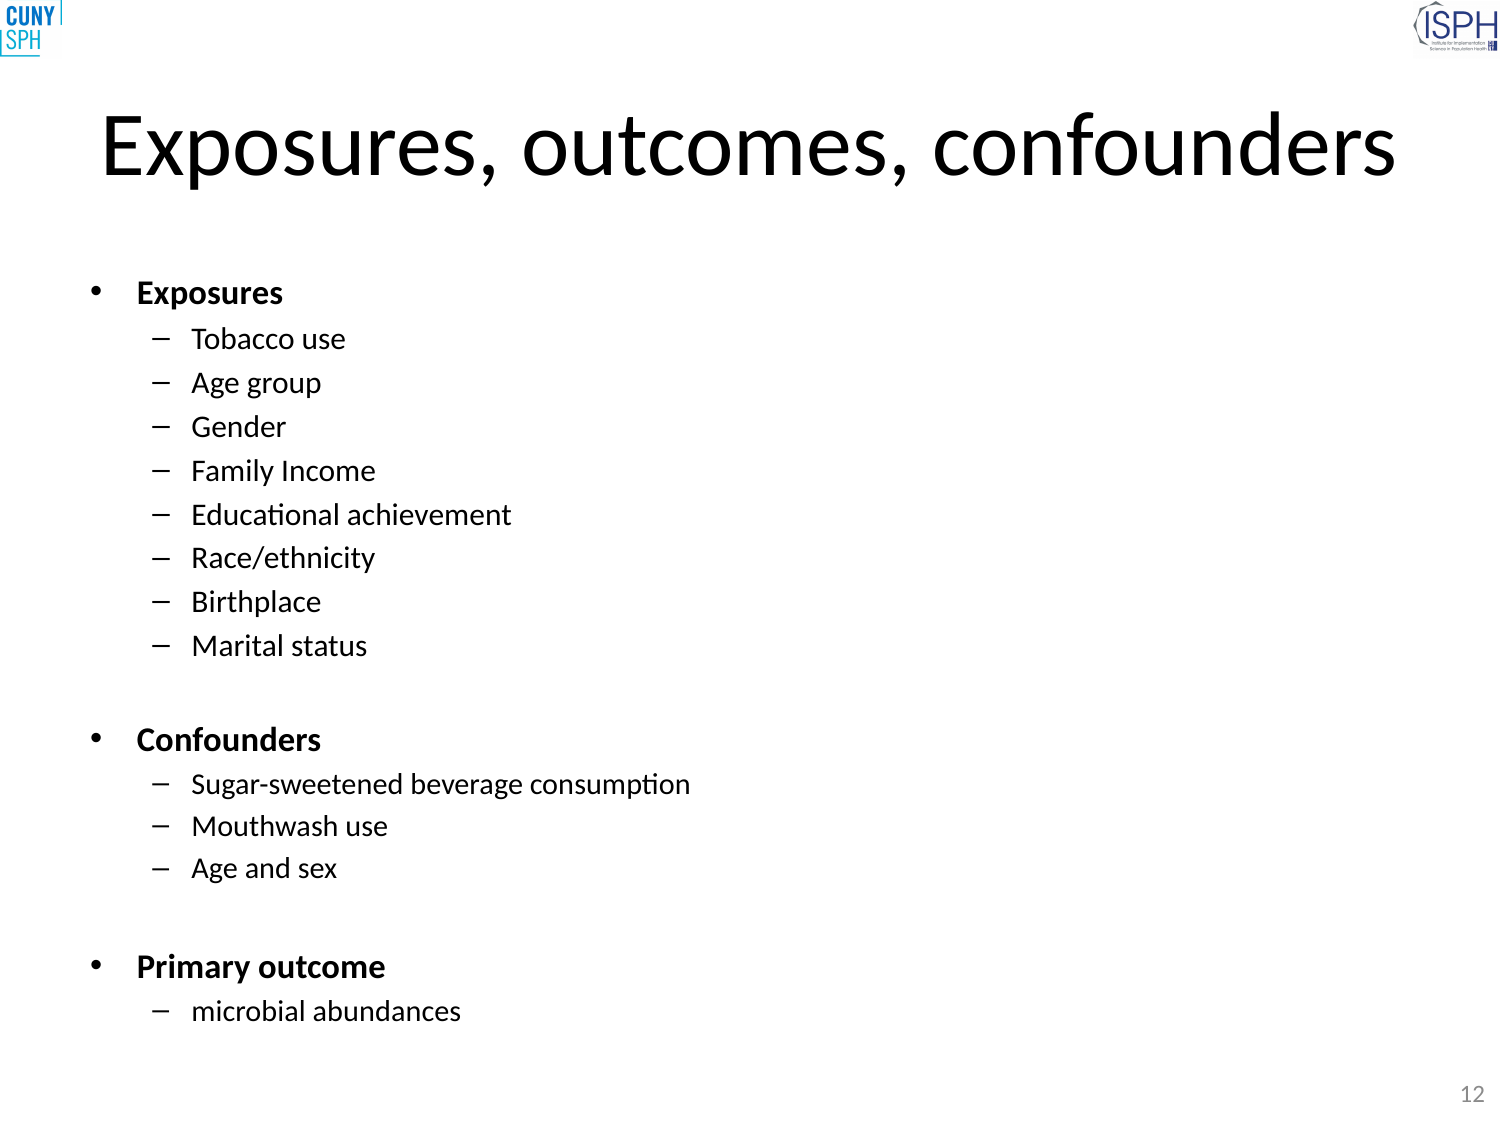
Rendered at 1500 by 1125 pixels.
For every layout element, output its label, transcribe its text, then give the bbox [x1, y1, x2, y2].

picture [0, 0, 62, 59]
picture [1413, 1, 1500, 59]
list Exposures Tobacco use Age group Gender Family Income Educational achievement Race/ethnicity Birthplace Marital status Confounders Sugar-sweetened beverage consumption Mouthwash use Age and sex Primary outcome microbial abundances [75, 262, 1425, 1047]
title Exposures, outcomes, confounders [75, 45, 1425, 233]
slide_number 12 [1149, 1062, 1500, 1123]
